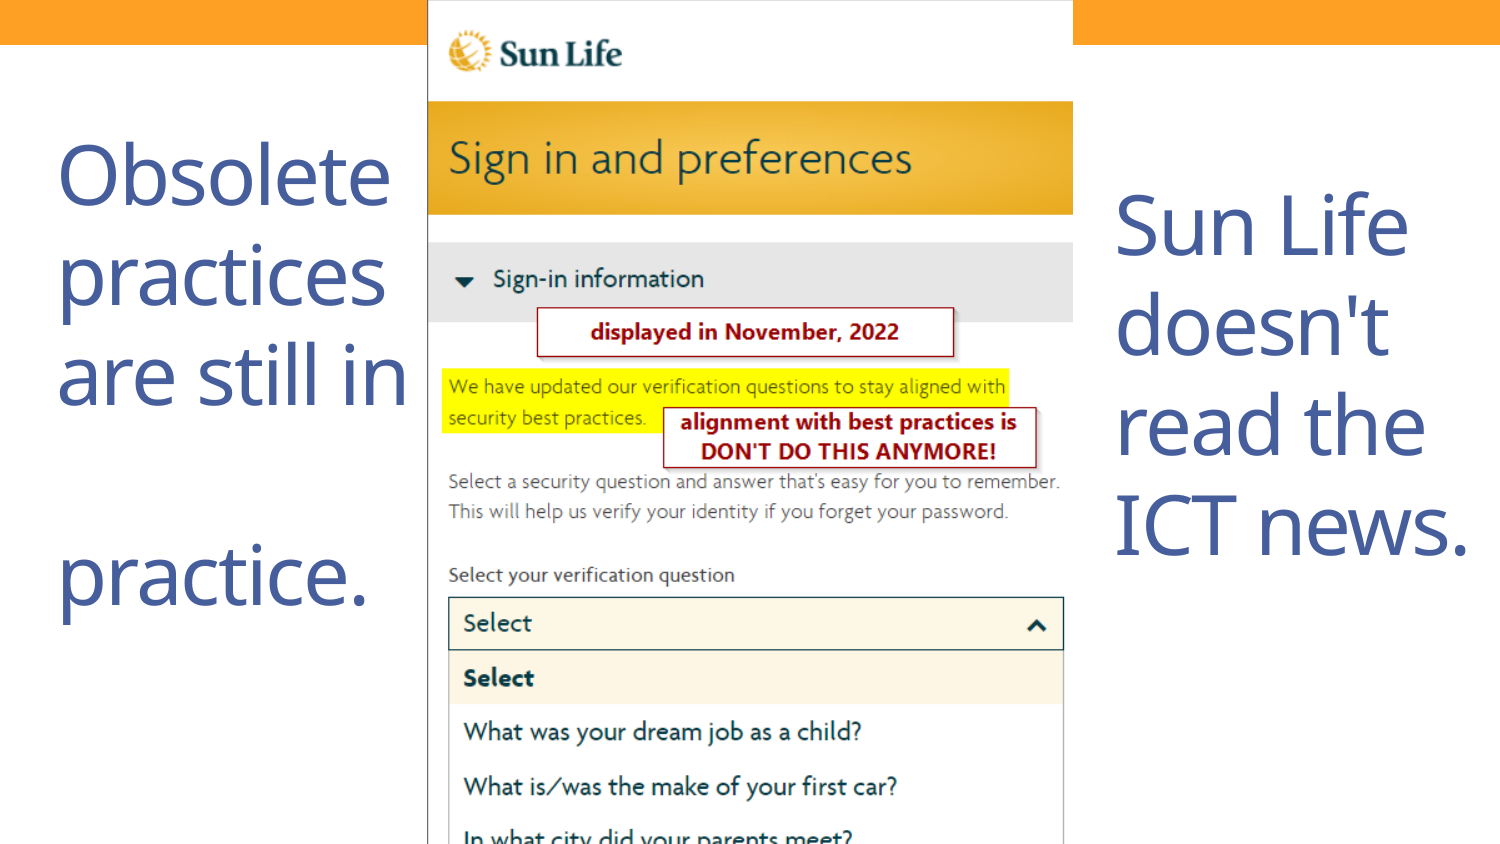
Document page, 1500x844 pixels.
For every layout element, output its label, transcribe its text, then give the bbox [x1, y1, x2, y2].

title Obsolete practices are still in practice. [41, 48, 424, 795]
text_box Sun Life doesn't read the ICT news. [1099, 48, 1500, 795]
picture [427, 0, 1073, 844]
